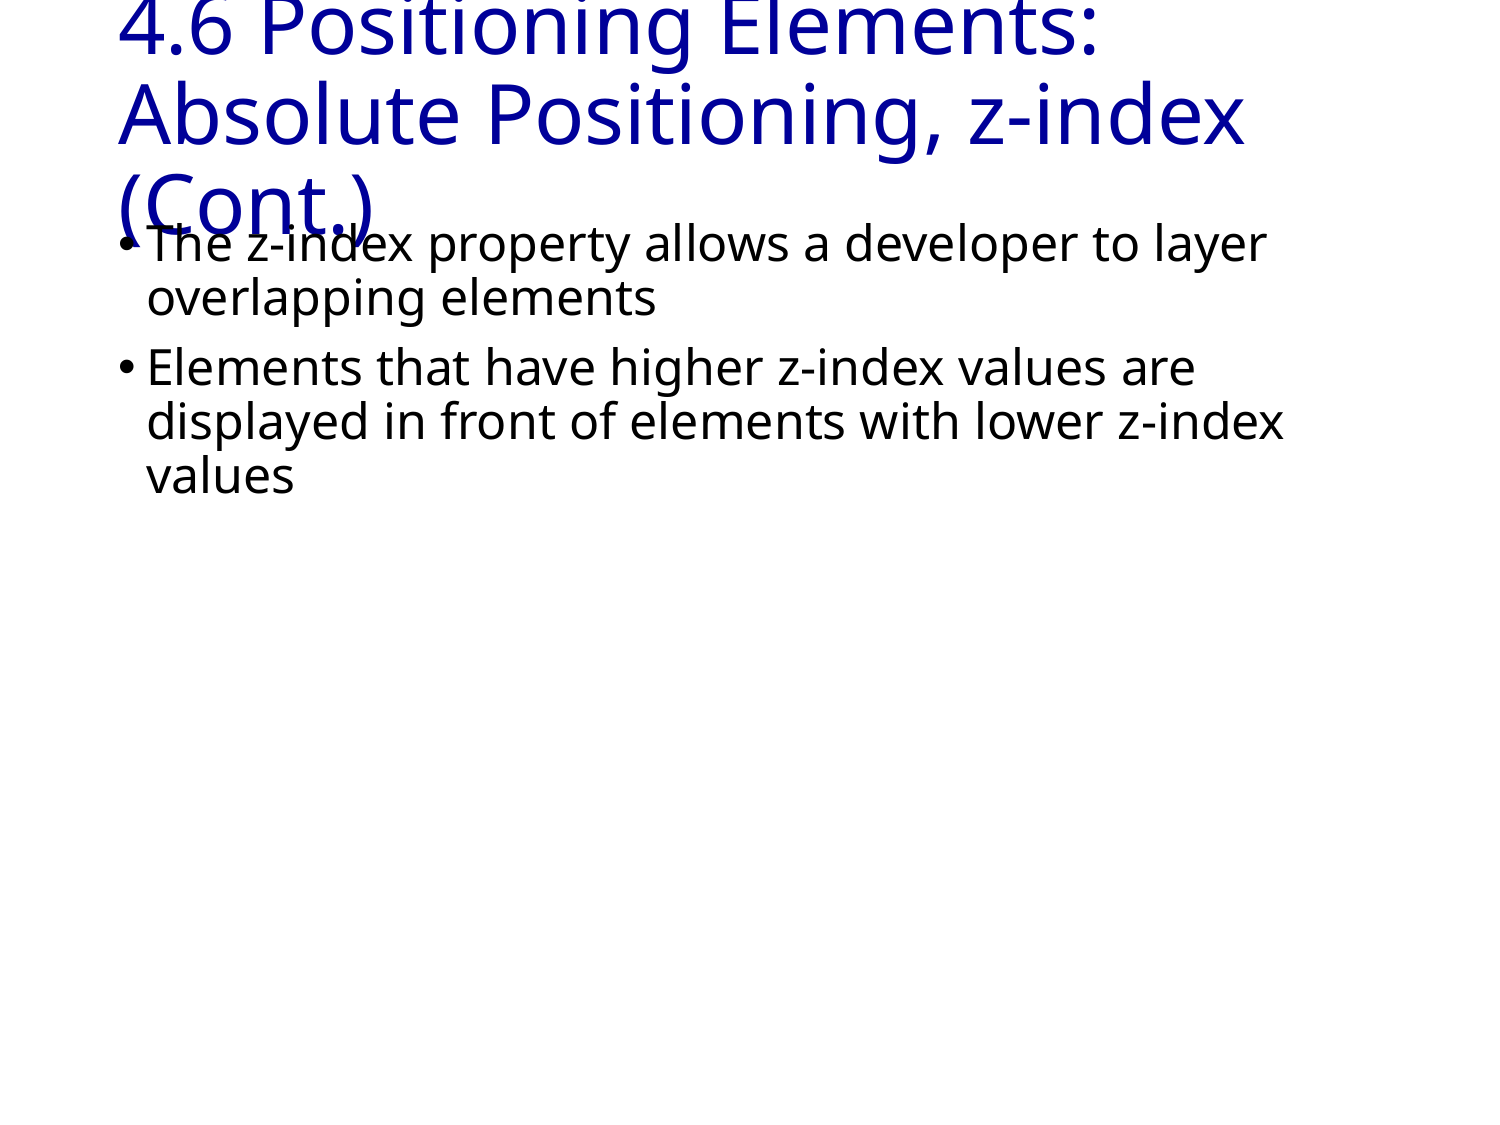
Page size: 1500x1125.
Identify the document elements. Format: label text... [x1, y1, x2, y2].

list The z-index property allows a developer to layer overlapping elements Elements that have higher z-index values are displayed in front of elements with lower z-index values [103, 211, 1397, 1014]
title 4.6 Positioning Elements: Absolute Positioning, z-index (Cont.) [103, 59, 1397, 175]
